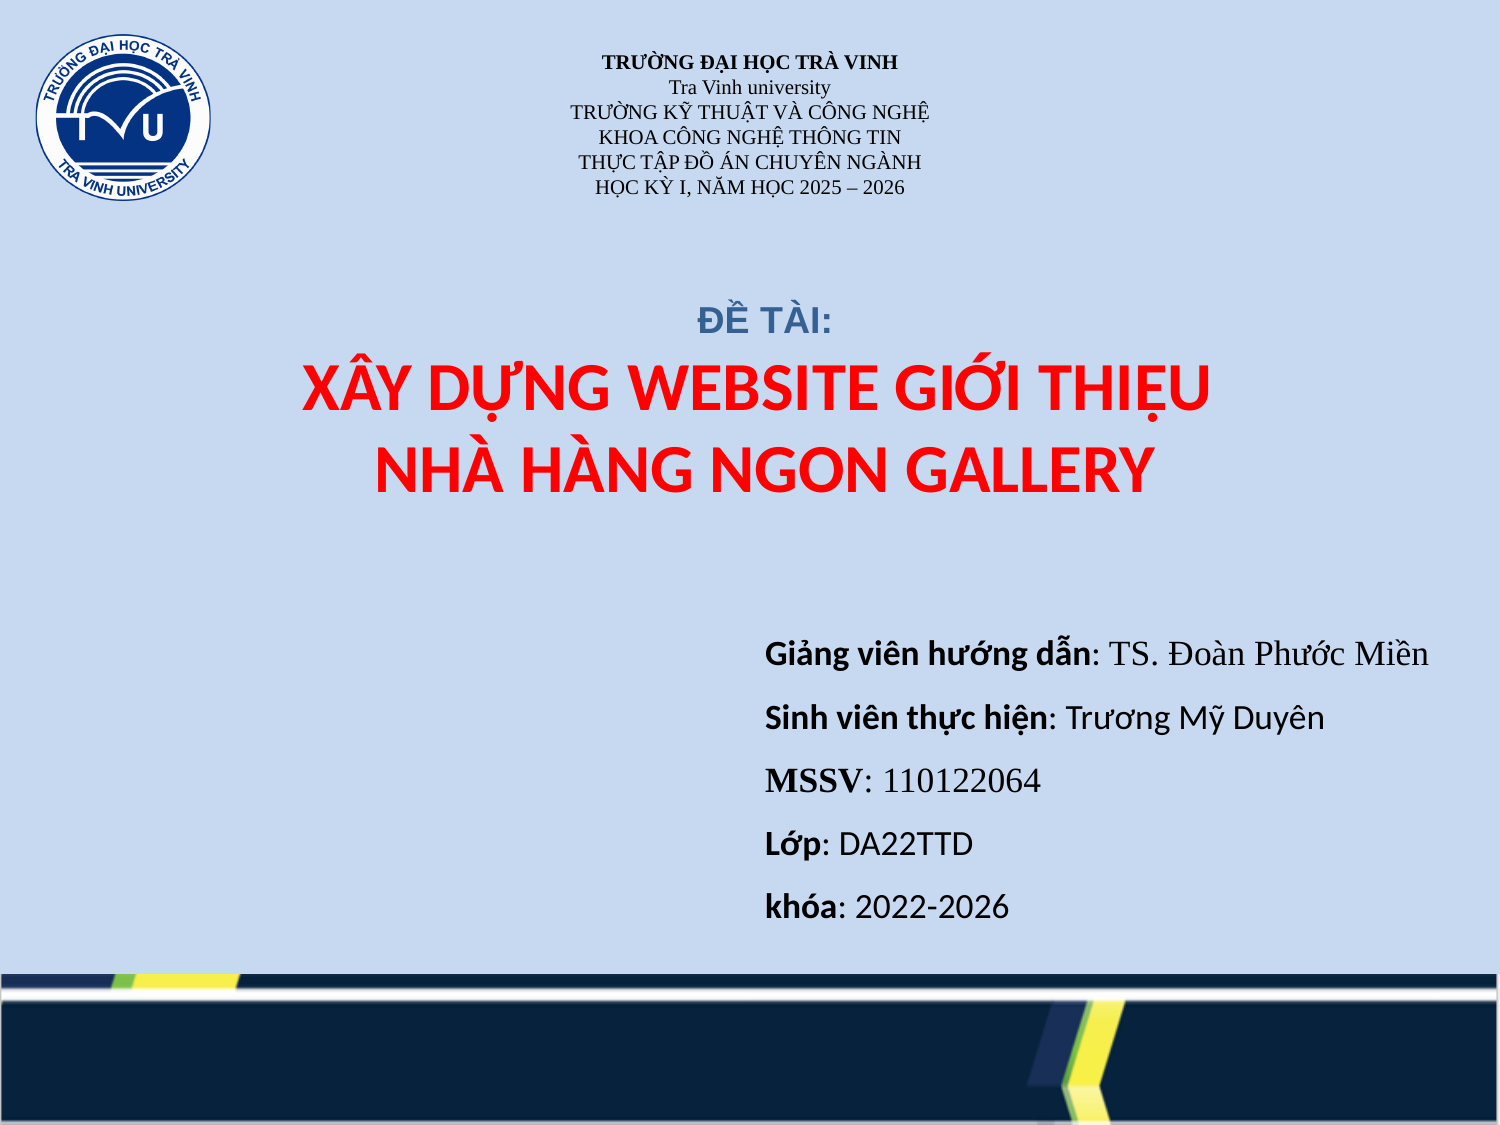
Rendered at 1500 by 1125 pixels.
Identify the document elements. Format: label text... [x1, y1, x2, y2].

text_box TRƯỜNG ĐẠI HỌC TRÀ VINH Tra Vinh university TRƯỜNG KỸ THUẬT VÀ CÔNG NGHỆ KHOA CÔNG NGHỆ THÔNG TIN THỰC TẬP ĐỒ ÁN CHUYÊN NGÀNH HỌC KỲ I, NĂM HỌC 2025 – 2026 [546, 40, 954, 207]
title ĐỀ TÀI: XÂY DỰNG WEBSITE GIỚI THIỆU NHÀ HÀNG NGON GALLERY [56, 287, 1475, 515]
text_box [35, 34, 211, 201]
picture [0, 974, 1500, 1125]
text_box Giảng viên hướng dẫn: TS. Đoàn Phước Miền Sinh viên thực hiện: Trương Mỹ Duyên MSSV: 110122064 Lớp: DA22TTD khóa: 2022-2026 [749, 627, 1500, 960]
